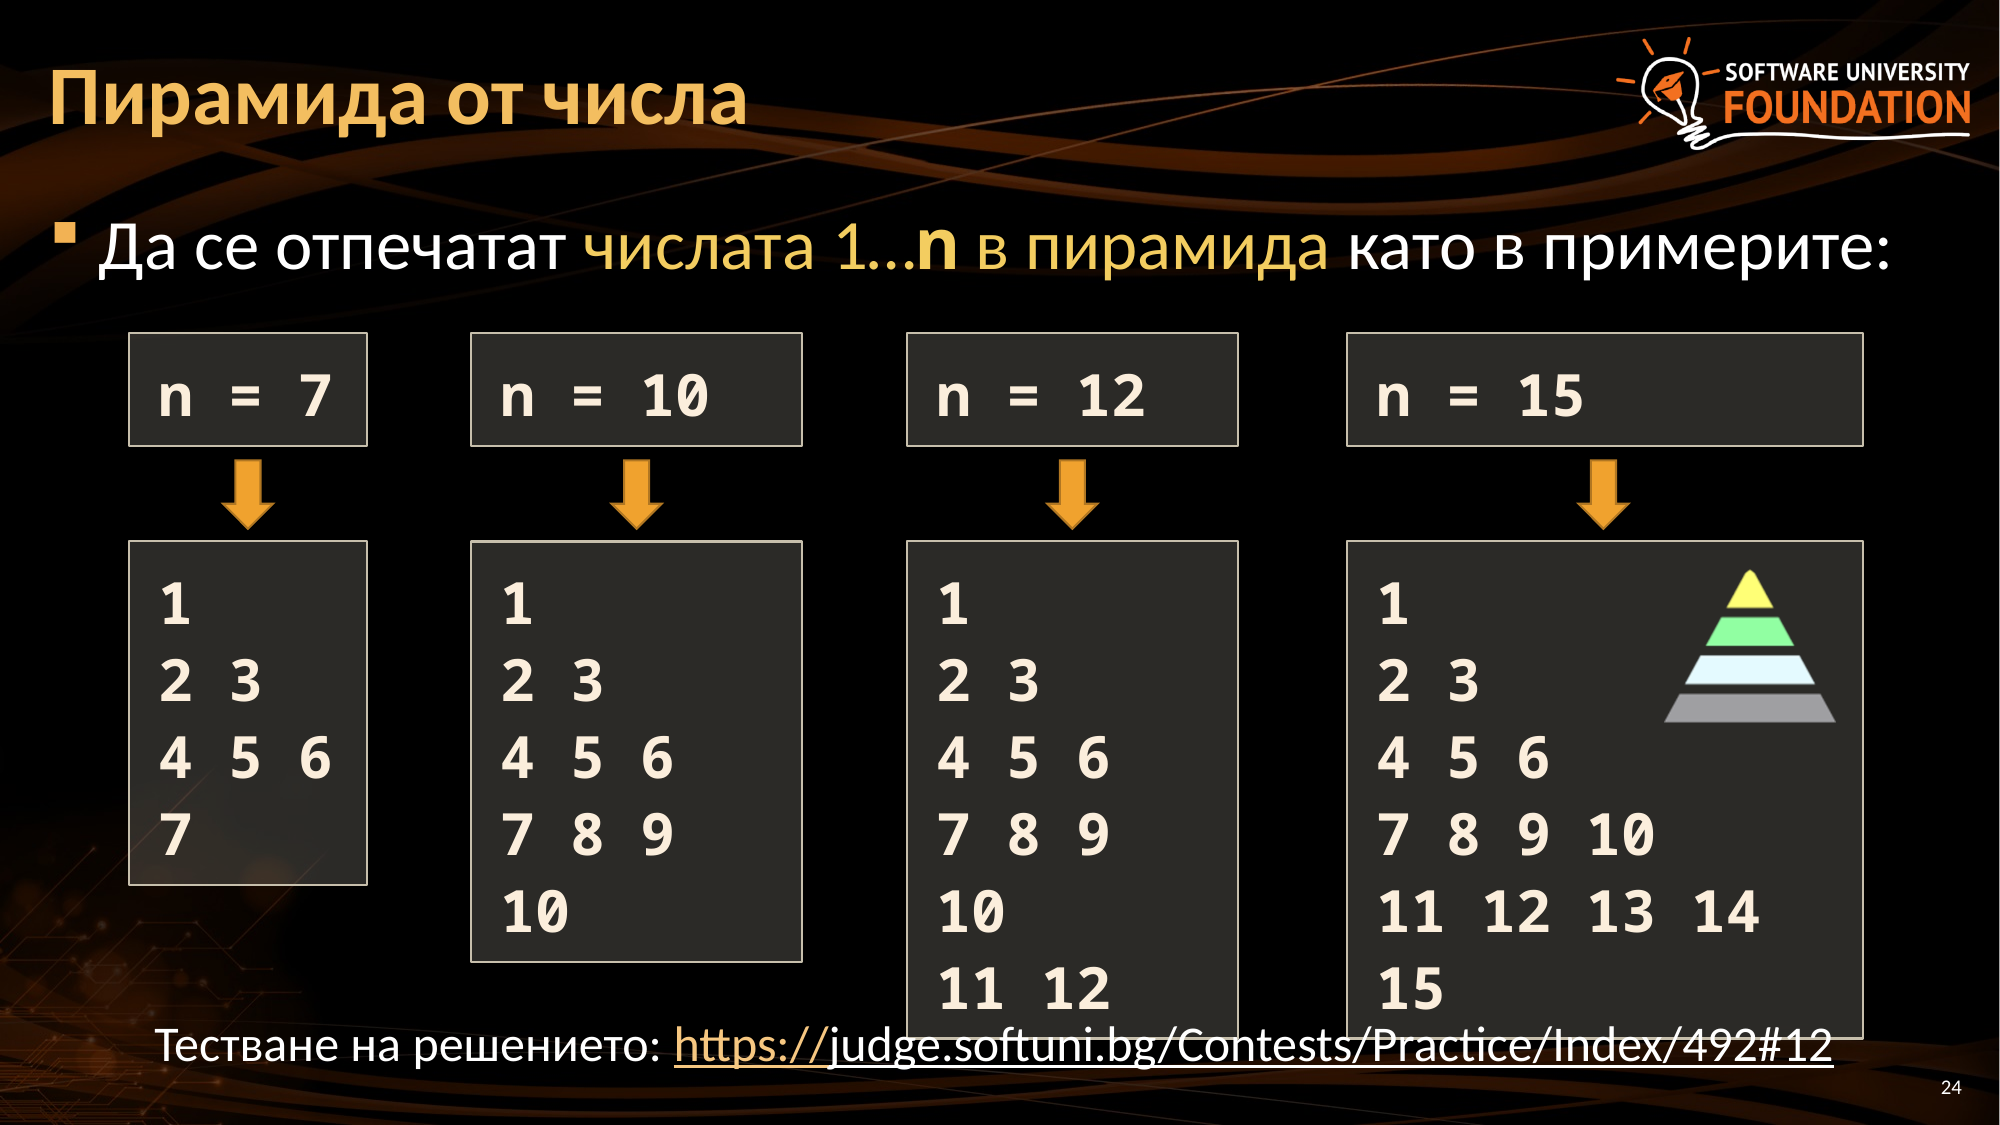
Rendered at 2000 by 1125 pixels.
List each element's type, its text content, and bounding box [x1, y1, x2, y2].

list Да се отпечатат числата 1…n в пирамида като в примерите: [31, 188, 1968, 1103]
text_box 1 2 3 4 5 6 7 [129, 541, 367, 885]
text_box [220, 459, 276, 531]
text_box 1 2 3 4 5 6 7 8 9 10 [471, 541, 803, 962]
text_box 1 2 3 4 5 6 7 8 9 10 11 12 [906, 541, 1239, 1003]
text_box [1575, 459, 1631, 531]
text_box n = 12 [906, 333, 1239, 446]
text_box [609, 459, 665, 531]
text_box Тестване на решението: https://judge.softuni.bg/Contests/Practice/Index/492#12 [124, 1003, 1875, 1079]
text_box [1044, 459, 1100, 531]
text_box 1 2 3 4 5 6 7 8 9 10 11 12 13 14 15 [1346, 541, 1864, 1003]
text_box n = 10 [471, 333, 803, 446]
picture [0, 0, 2000, 1125]
text_box n = 15 [1346, 333, 1864, 446]
text_box n = 7 [129, 333, 367, 446]
title Пирамида от числа [30, 6, 1602, 189]
